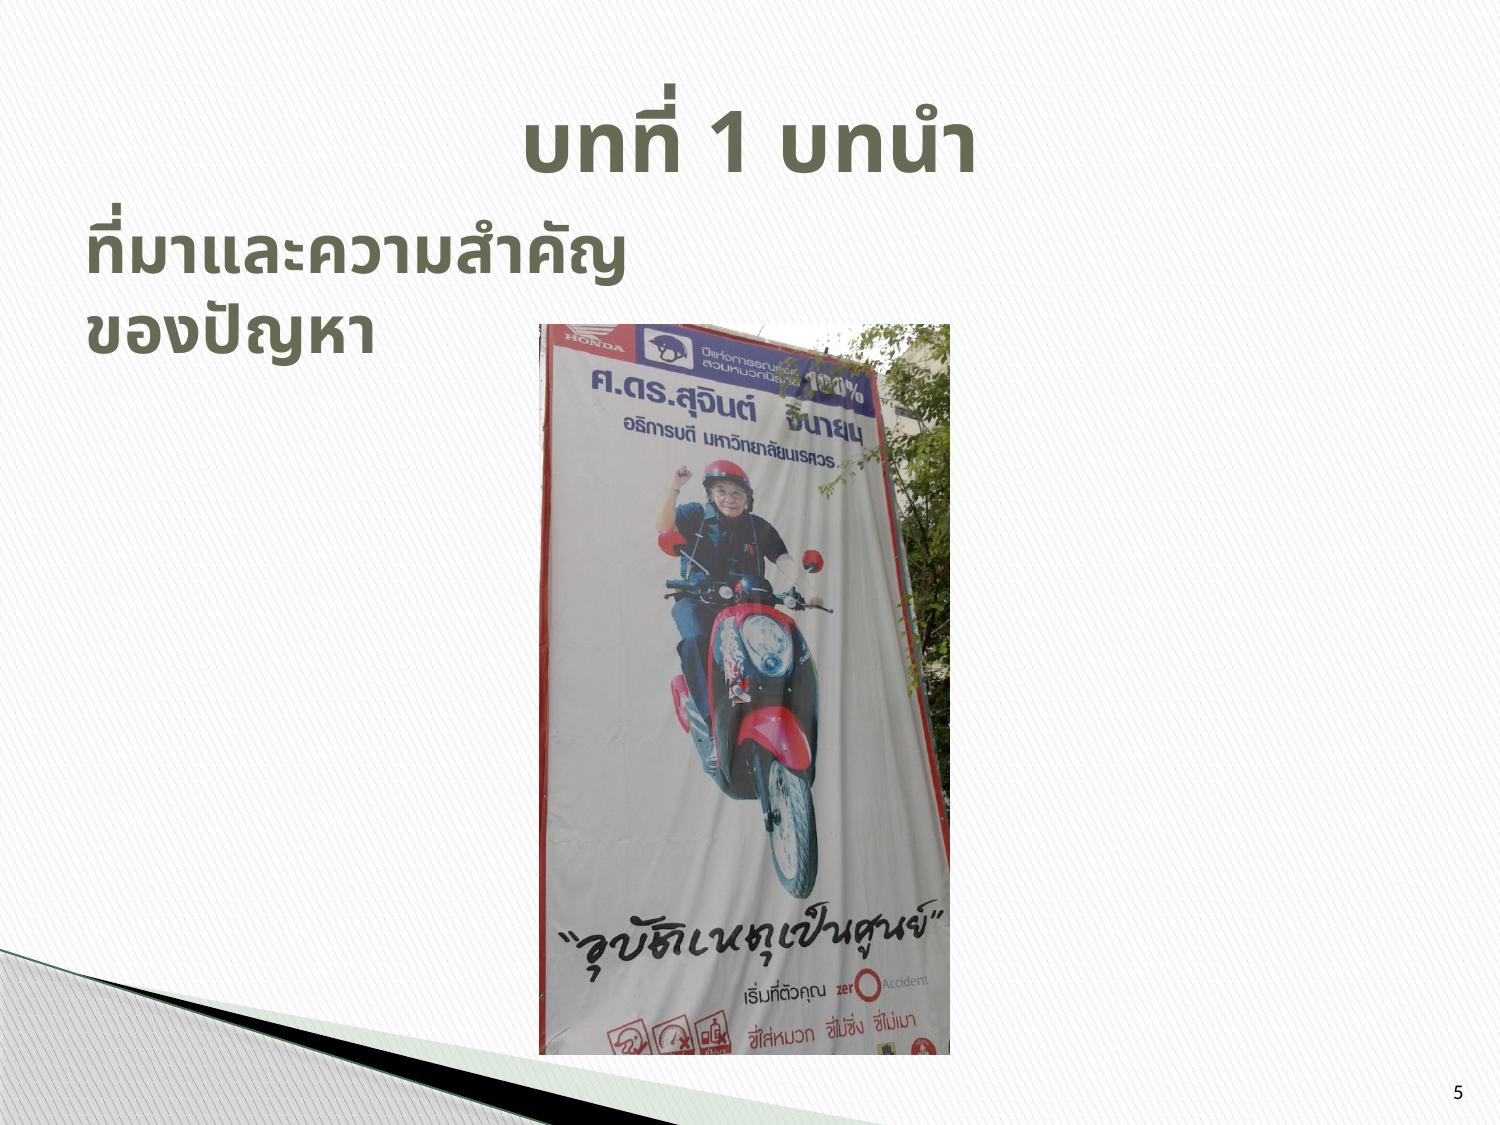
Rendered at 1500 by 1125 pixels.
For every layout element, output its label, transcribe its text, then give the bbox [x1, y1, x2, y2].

text_box ที่มาและความสำคัญของปัญหา [70, 199, 750, 374]
title บทที่ 1 บทนำ [75, 45, 1425, 233]
slide_number 5 [1418, 1051, 1479, 1112]
picture [538, 323, 951, 1055]
